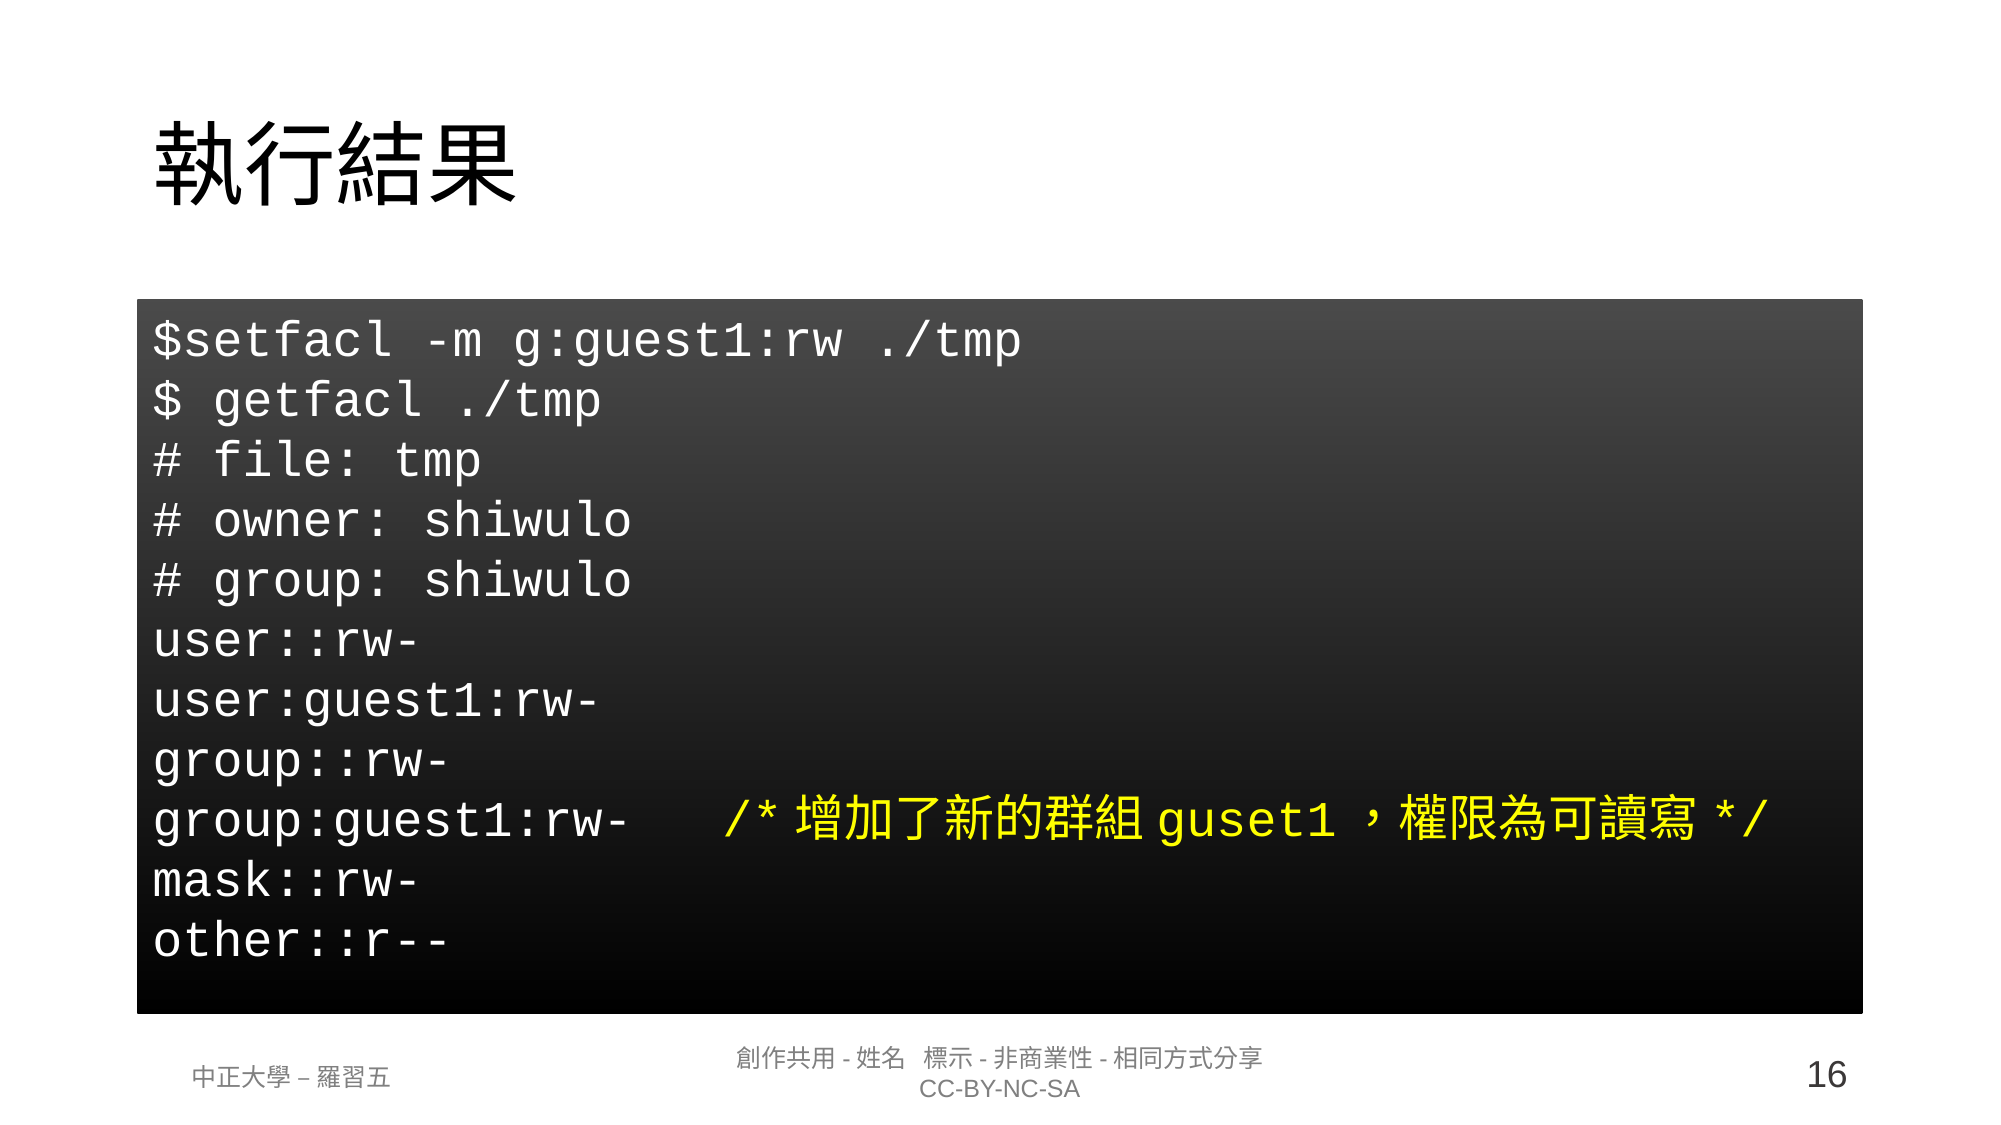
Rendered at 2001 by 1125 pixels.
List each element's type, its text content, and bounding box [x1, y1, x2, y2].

text_box 執行結果 [137, 59, 1863, 278]
text_box $setfacl -m g:guest1:rw ./tmp $ getfacl ./tmp # file: tmp # owner: shiwulo # group: shiwulo user::rw- user:guest1:rw- group::rw- group:guest1:rw- /*增加了新的群組guset1，權限為可讀寫*/ mask::rw- other::r-- [137, 299, 1863, 1014]
